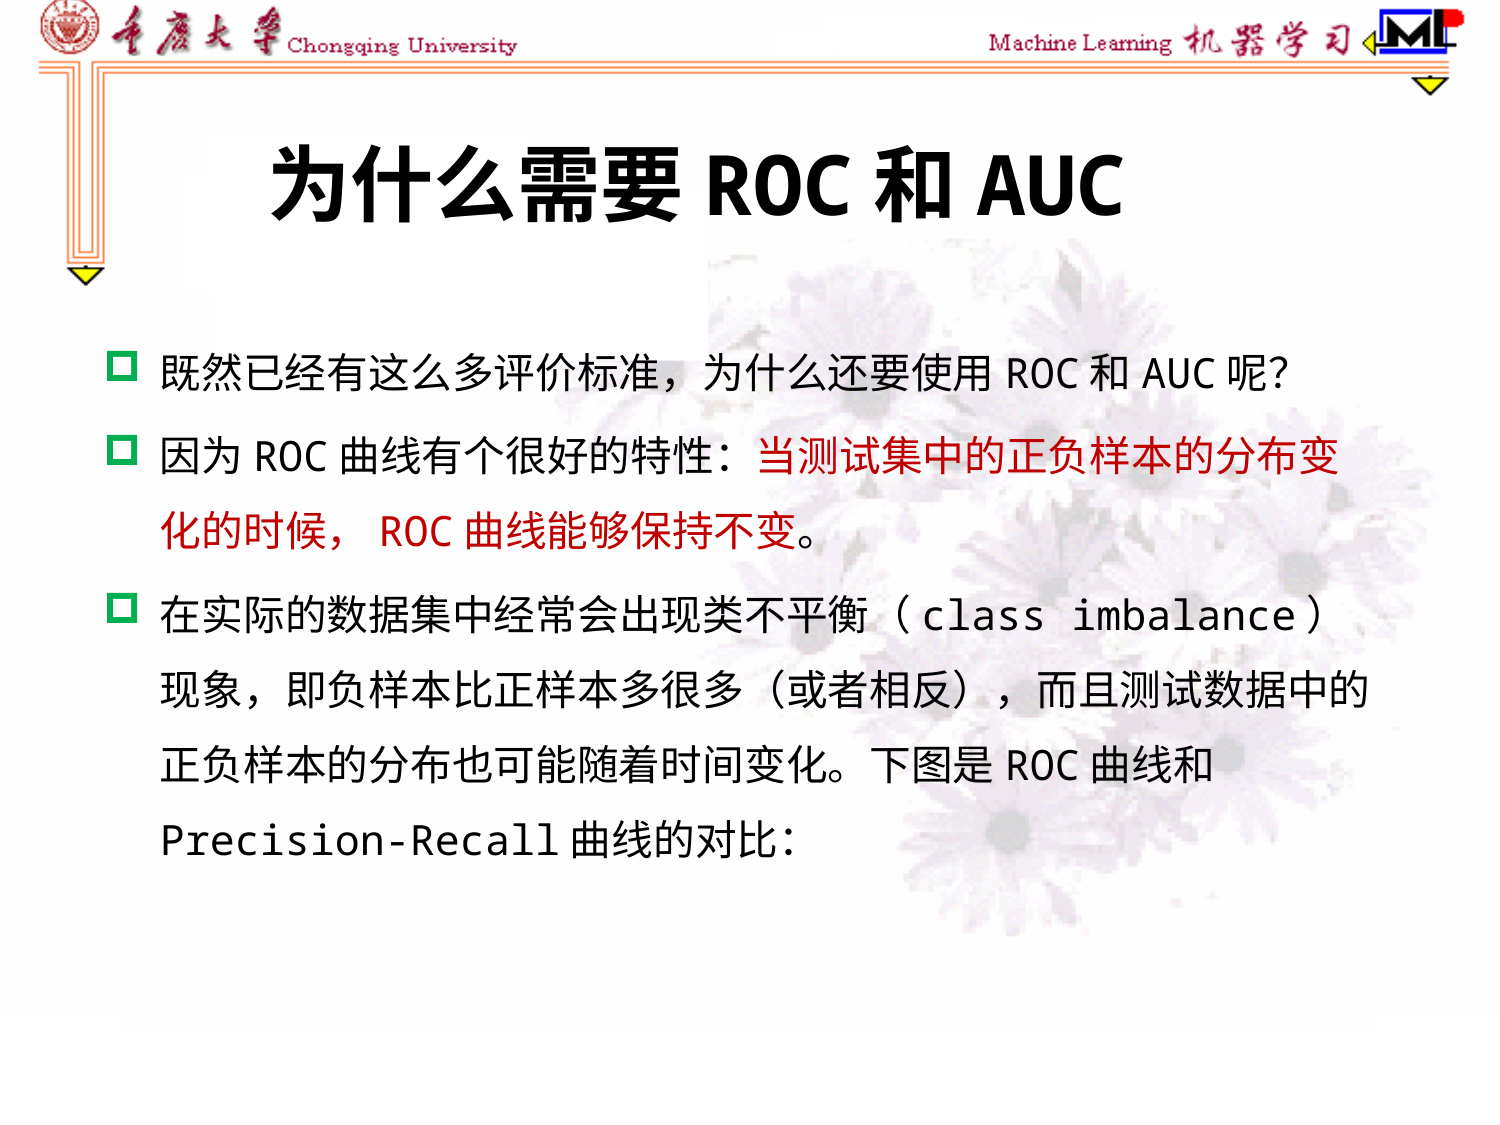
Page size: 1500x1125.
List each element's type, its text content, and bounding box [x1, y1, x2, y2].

picture [0, 0, 1500, 1032]
list 为什么需要ROC和AUC [50, 154, 1344, 240]
list 既然已经有这么多评价标准，为什么还要使用ROC和AUC呢？ 因为ROC曲线有个很好的特性：当测试集中的正负样本的分布变化的时候，ROC曲线能够保持不变。 在实际的数据集中经常会出现类不平衡（class imbalance）现象，即负样本比正样本多很多（或者相反），而且测试数据中的正负样本的分布也可能随着时间变化。下图是ROC曲线和Precision-Recall曲线的对比： [88, 314, 1388, 929]
